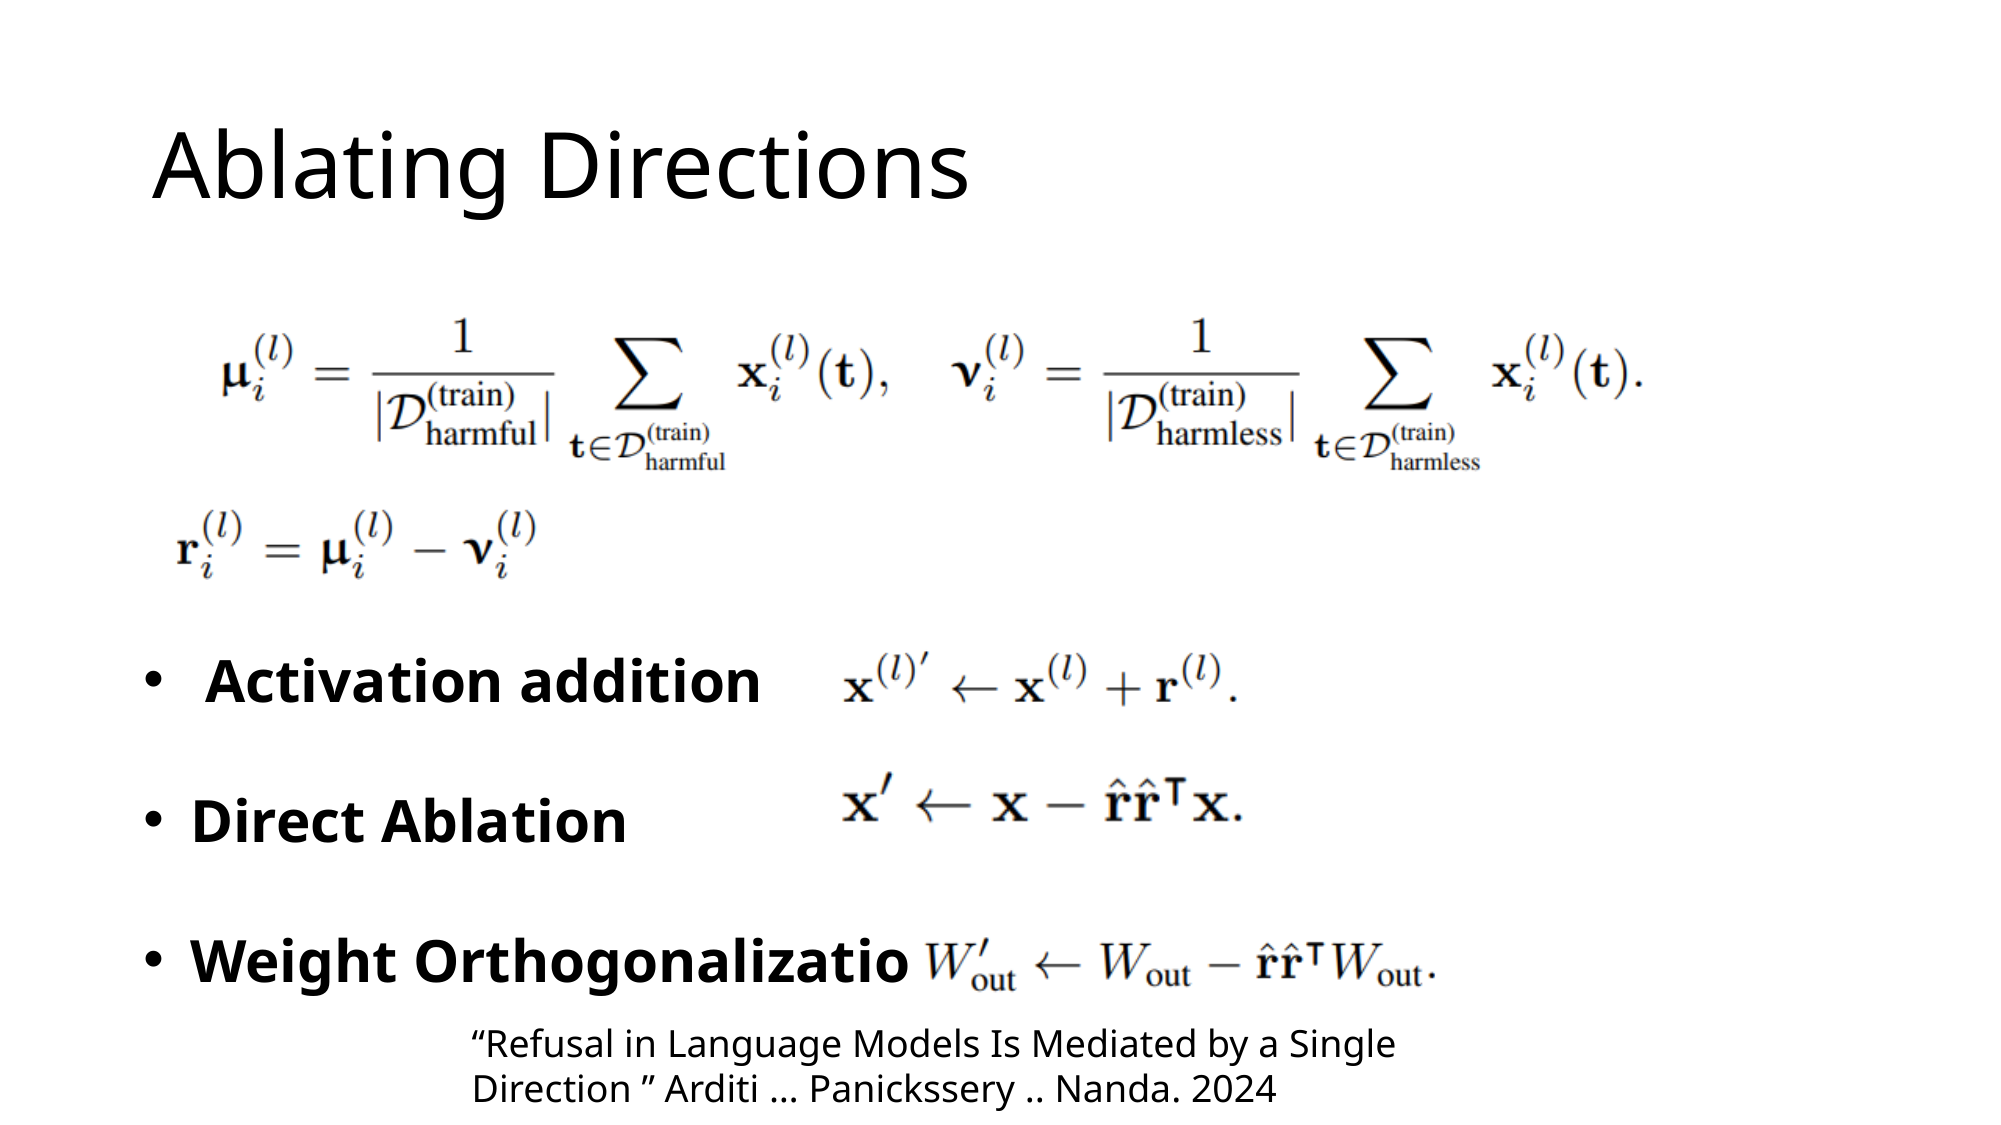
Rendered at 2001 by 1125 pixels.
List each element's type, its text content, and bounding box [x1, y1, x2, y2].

picture [824, 753, 1261, 849]
text_box Activation addition Direct Ablation Weight Orthogonalization [128, 636, 1000, 1002]
picture [824, 635, 1254, 725]
text_box “Refusal in Language Models Is Mediated by a Single Direction ” Arditi … Panickssery .. Nanda. 2024 [456, 1012, 1580, 1118]
title Ablating Directions [137, 59, 1863, 278]
picture [909, 921, 1447, 1006]
picture [165, 287, 1648, 580]
